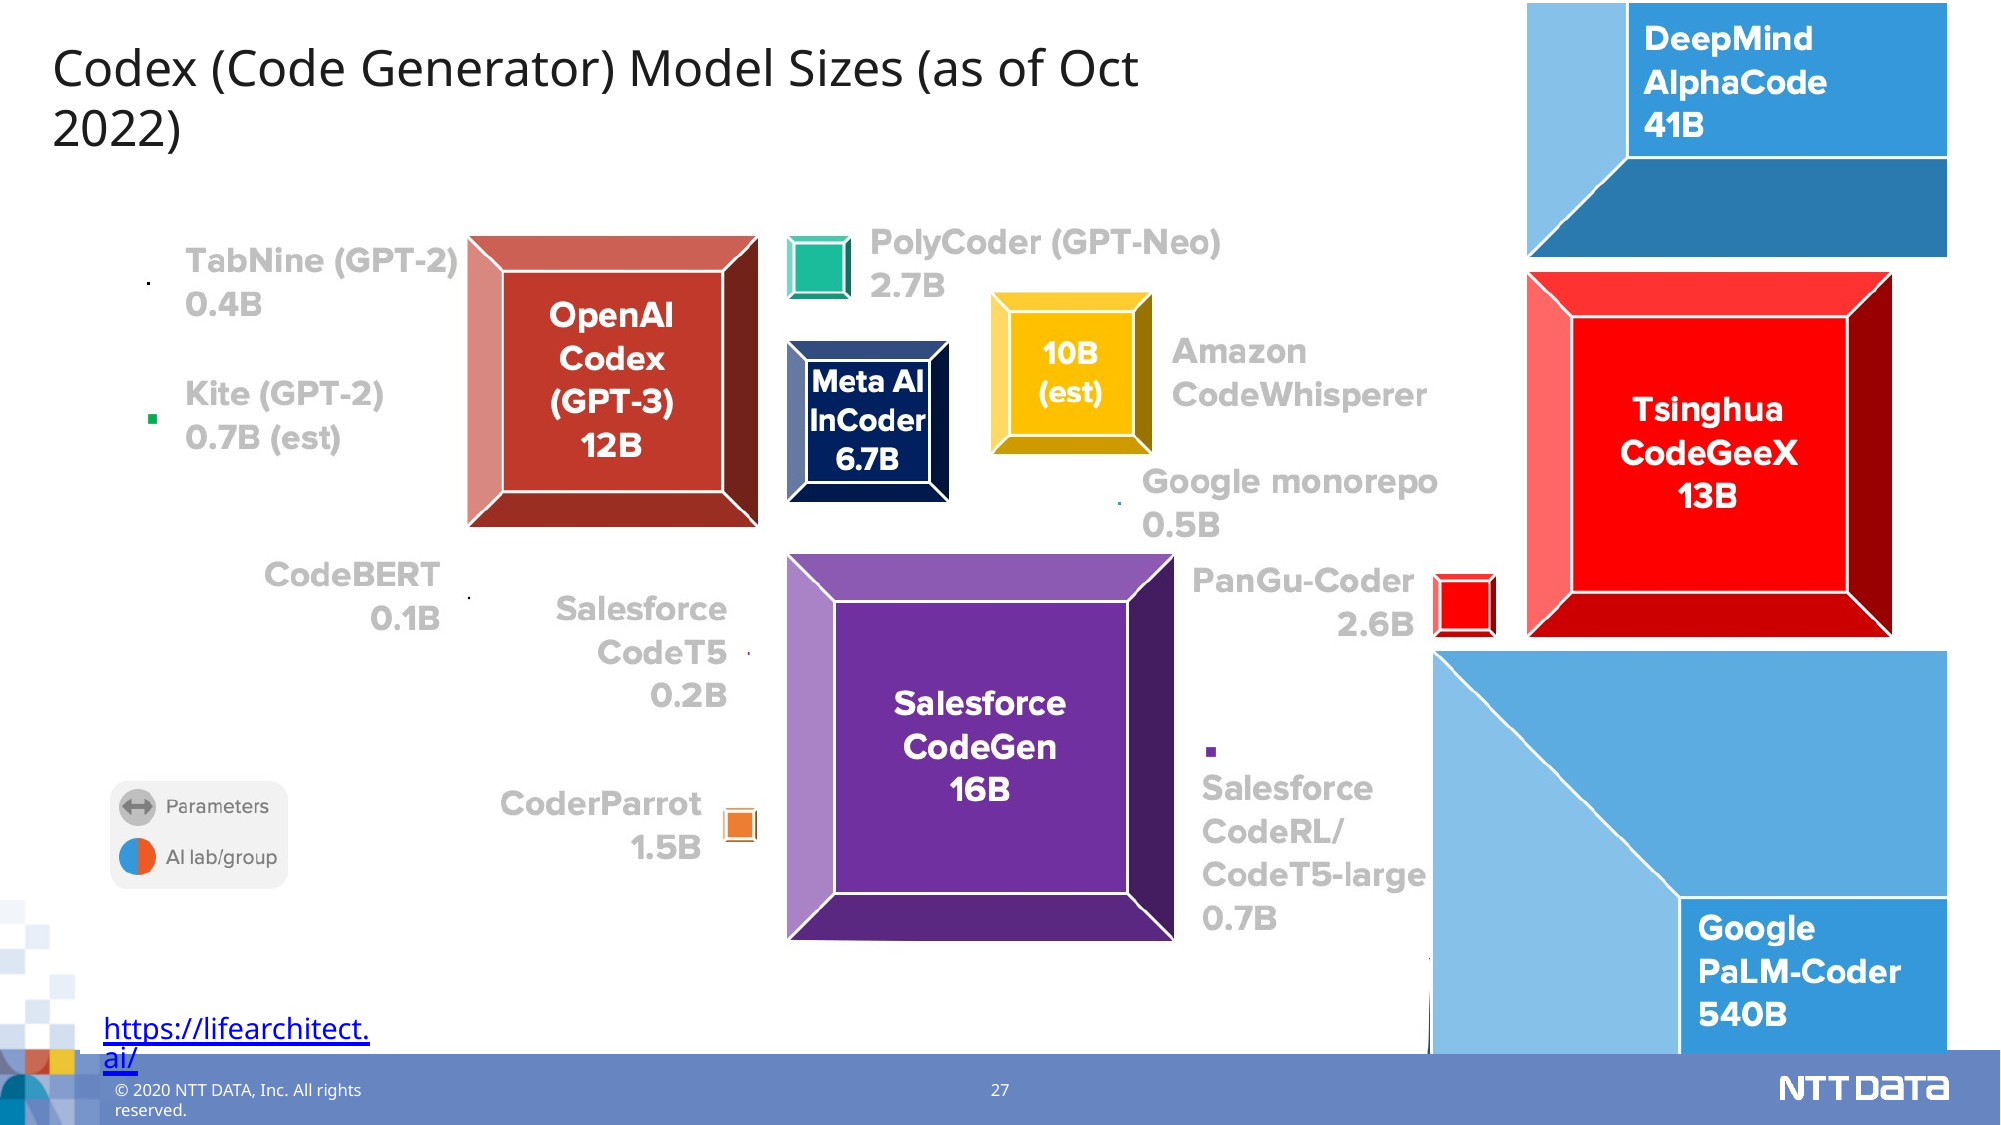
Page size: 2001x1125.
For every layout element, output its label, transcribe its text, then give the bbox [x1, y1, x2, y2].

slide_number 27 [984, 1079, 1016, 1125]
title Codex (Code Generator) Model Sizes (as of Oct 2022) [50, 34, 74, 225]
picture [0, 3, 1948, 1125]
picture [1767, 1063, 1961, 1112]
footer © 2020 NTT DATA, Inc. All rights reserved. [112, 1079, 437, 1125]
